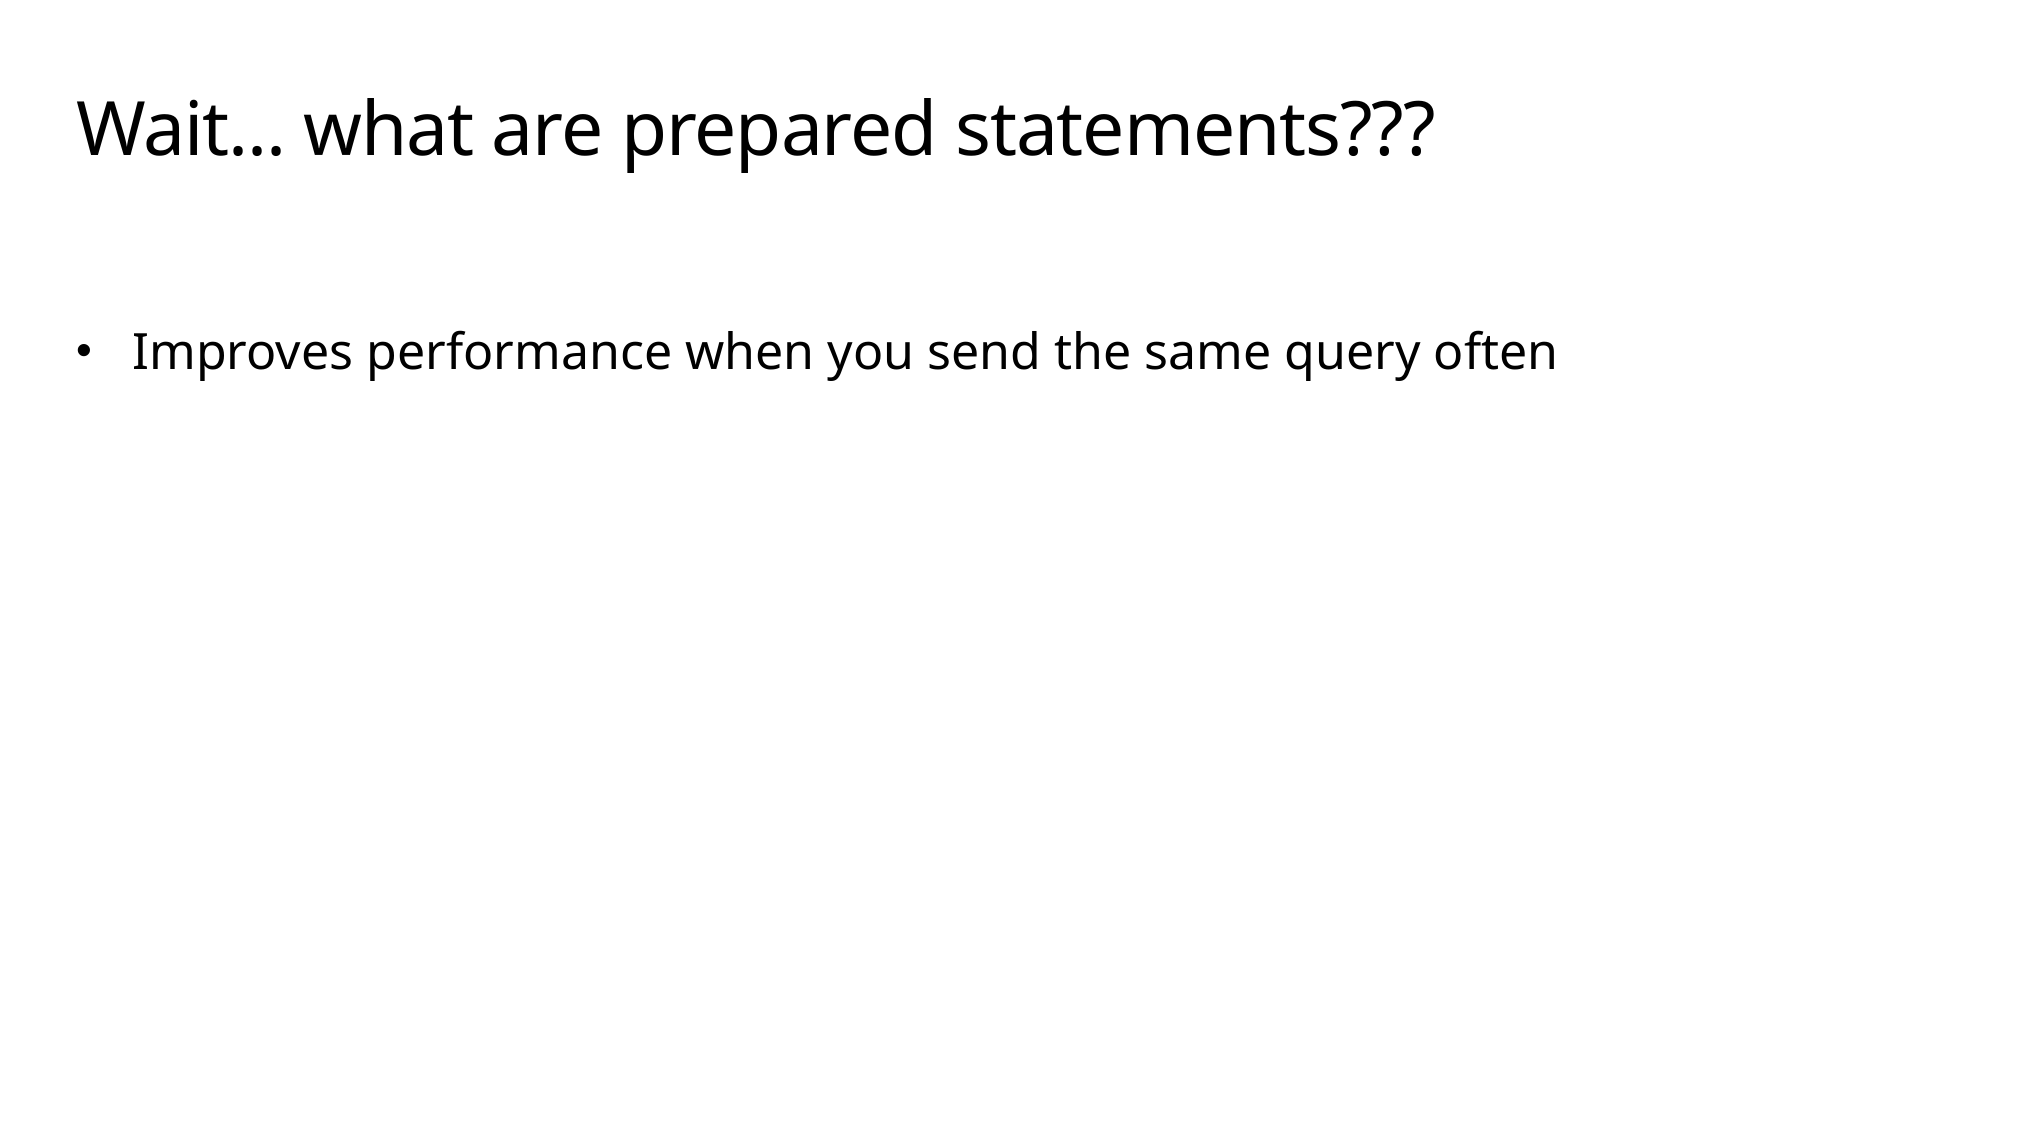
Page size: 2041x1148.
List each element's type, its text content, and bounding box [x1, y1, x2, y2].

title Wait... what are prepared statements??? [76, 103, 1969, 172]
list Improves performance when you send the same query often [76, 321, 1647, 381]
